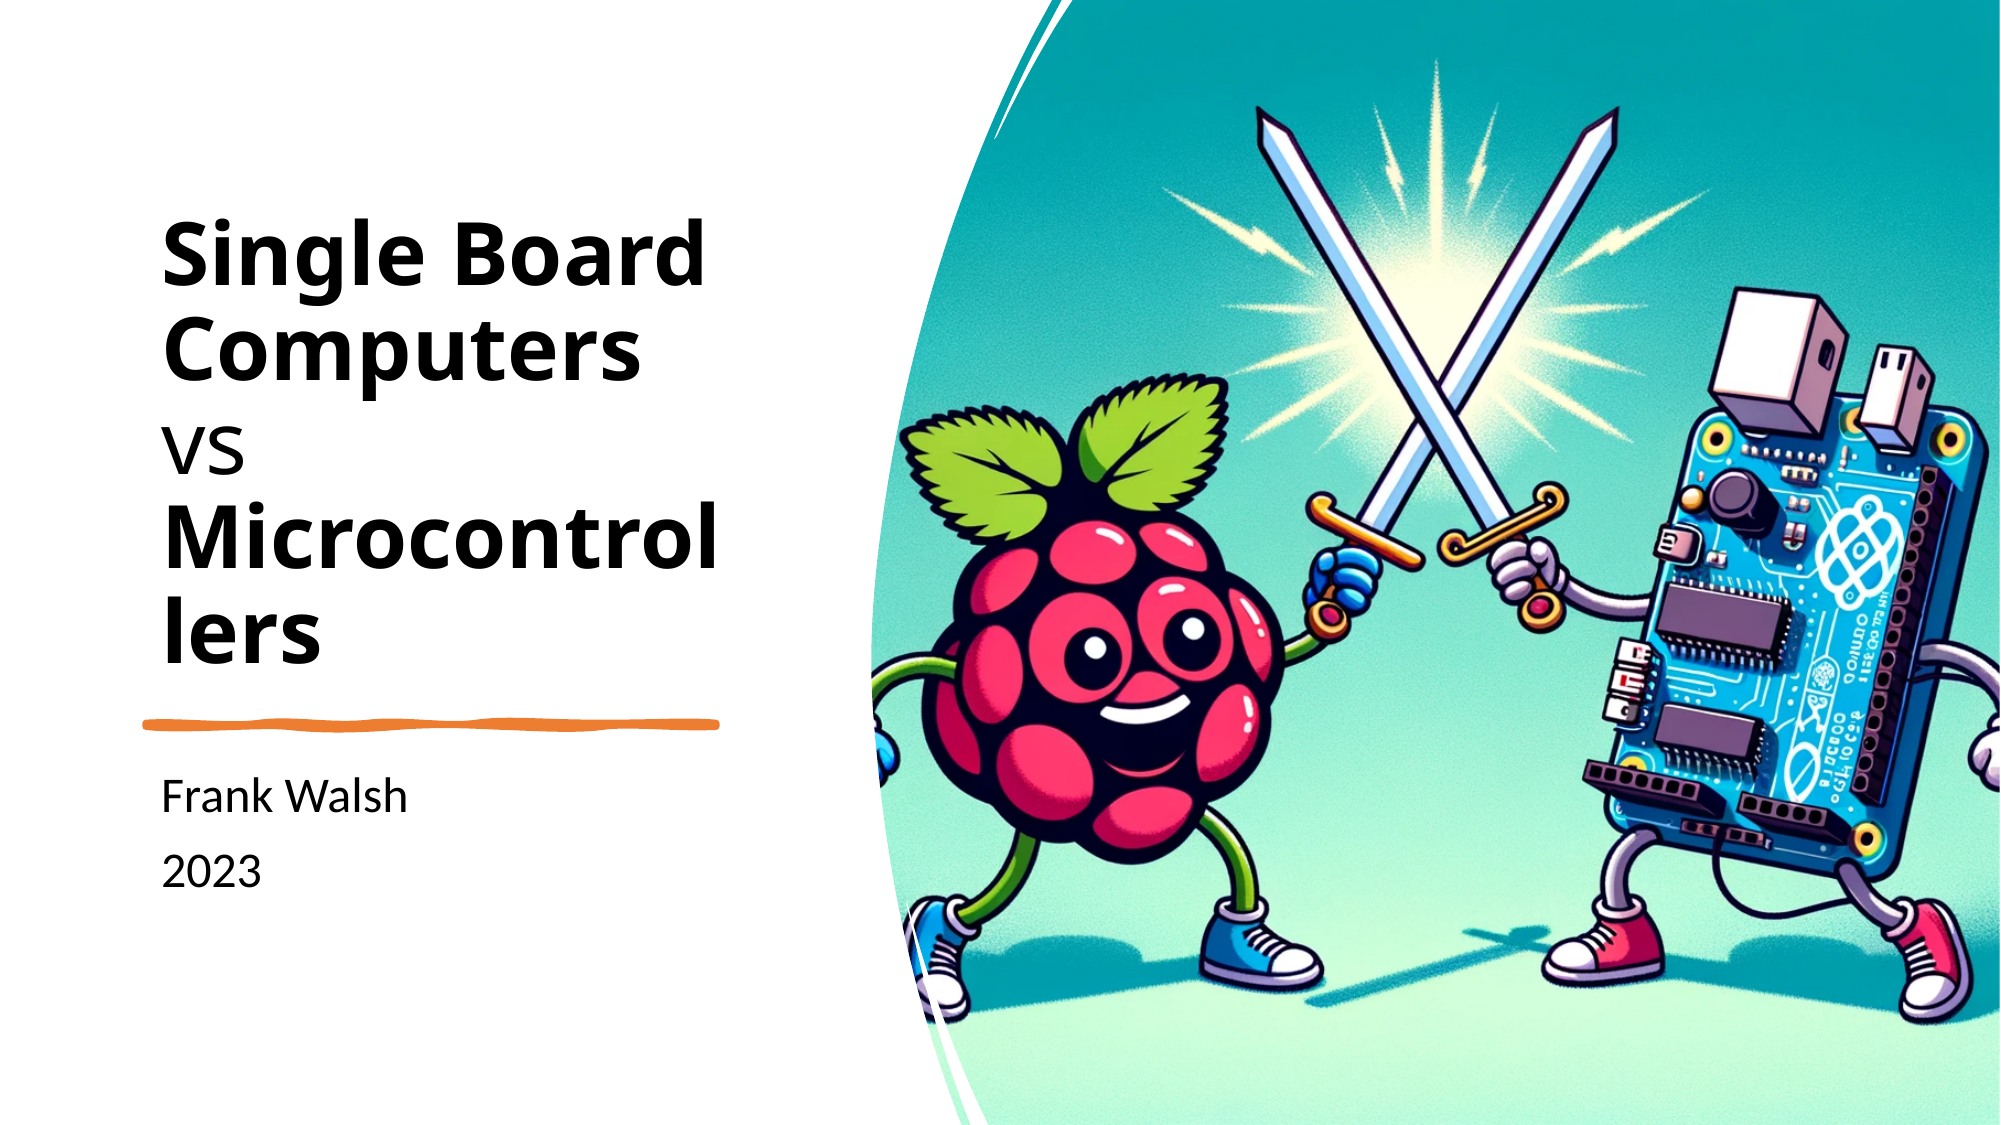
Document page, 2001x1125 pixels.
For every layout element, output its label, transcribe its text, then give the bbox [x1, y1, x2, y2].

picture [871, 0, 2000, 1125]
text_box [0, 0, 871, 1125]
title Single Board Computers vs Microcontrollers [146, 104, 759, 690]
text_box [144, 720, 718, 730]
subtitle Frank Walsh 2023 [146, 761, 759, 1020]
